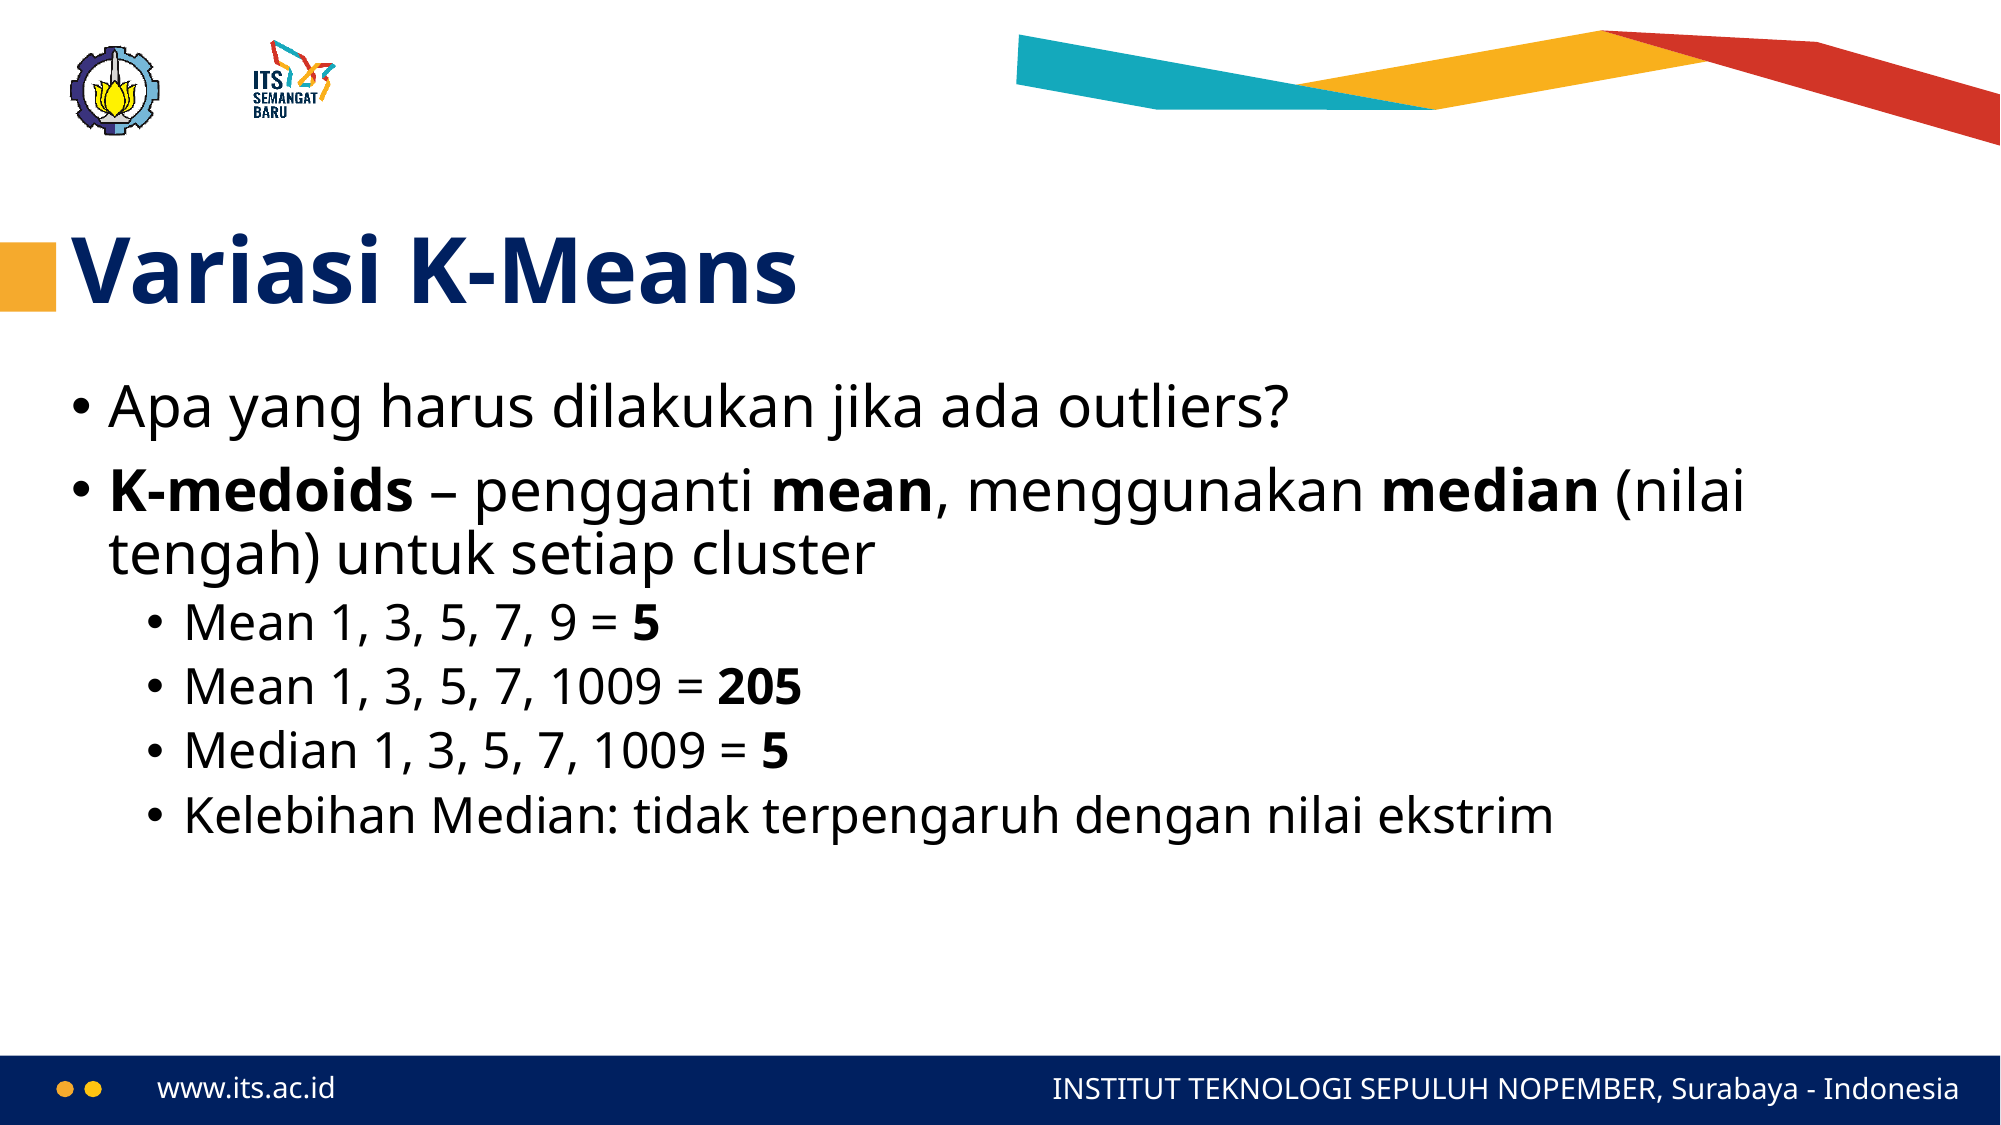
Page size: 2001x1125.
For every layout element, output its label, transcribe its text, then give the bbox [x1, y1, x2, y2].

picture [69, 45, 160, 136]
list Apa yang harus dilakukan jika ada outliers? K-medoids – pengganti mean, menggunakan median (nilai tengah) untuk setiap cluster Mean 1, 3, 5, 7, 9 = 5 Mean 1, 3, 5, 7, 1009 = 205 Median 1, 3, 5, 7, 1009 = 5 Kelebihan Median: tidak terpengaruh dengan nilai ekstrim [56, 369, 1941, 1014]
title Variasi K-Means [56, 209, 1347, 338]
picture [243, 27, 346, 130]
